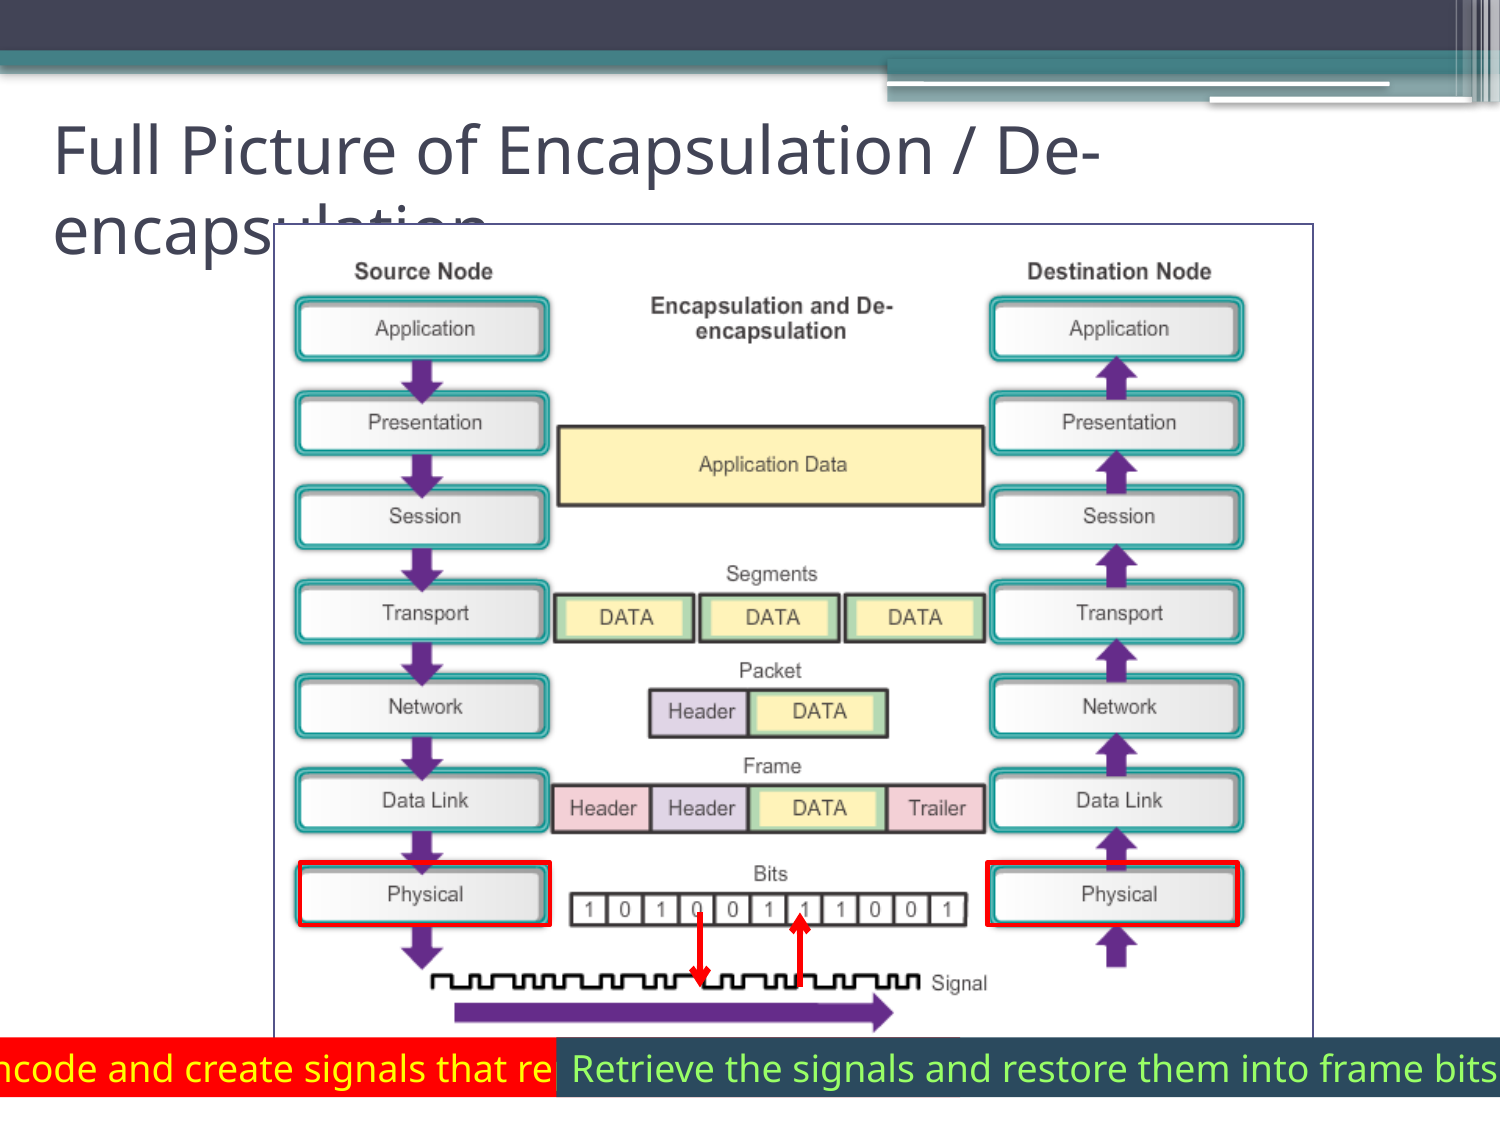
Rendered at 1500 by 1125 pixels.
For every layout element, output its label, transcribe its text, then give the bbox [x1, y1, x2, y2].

picture [274, 224, 1313, 1063]
text_box Retrieve the signals and restore them into frame bits [556, 1037, 1500, 1098]
title Full Picture of Encapsulation / De-encapsulation [37, 99, 1475, 275]
text_box Encode and create signals that represent the frame bits [0, 1037, 556, 1098]
